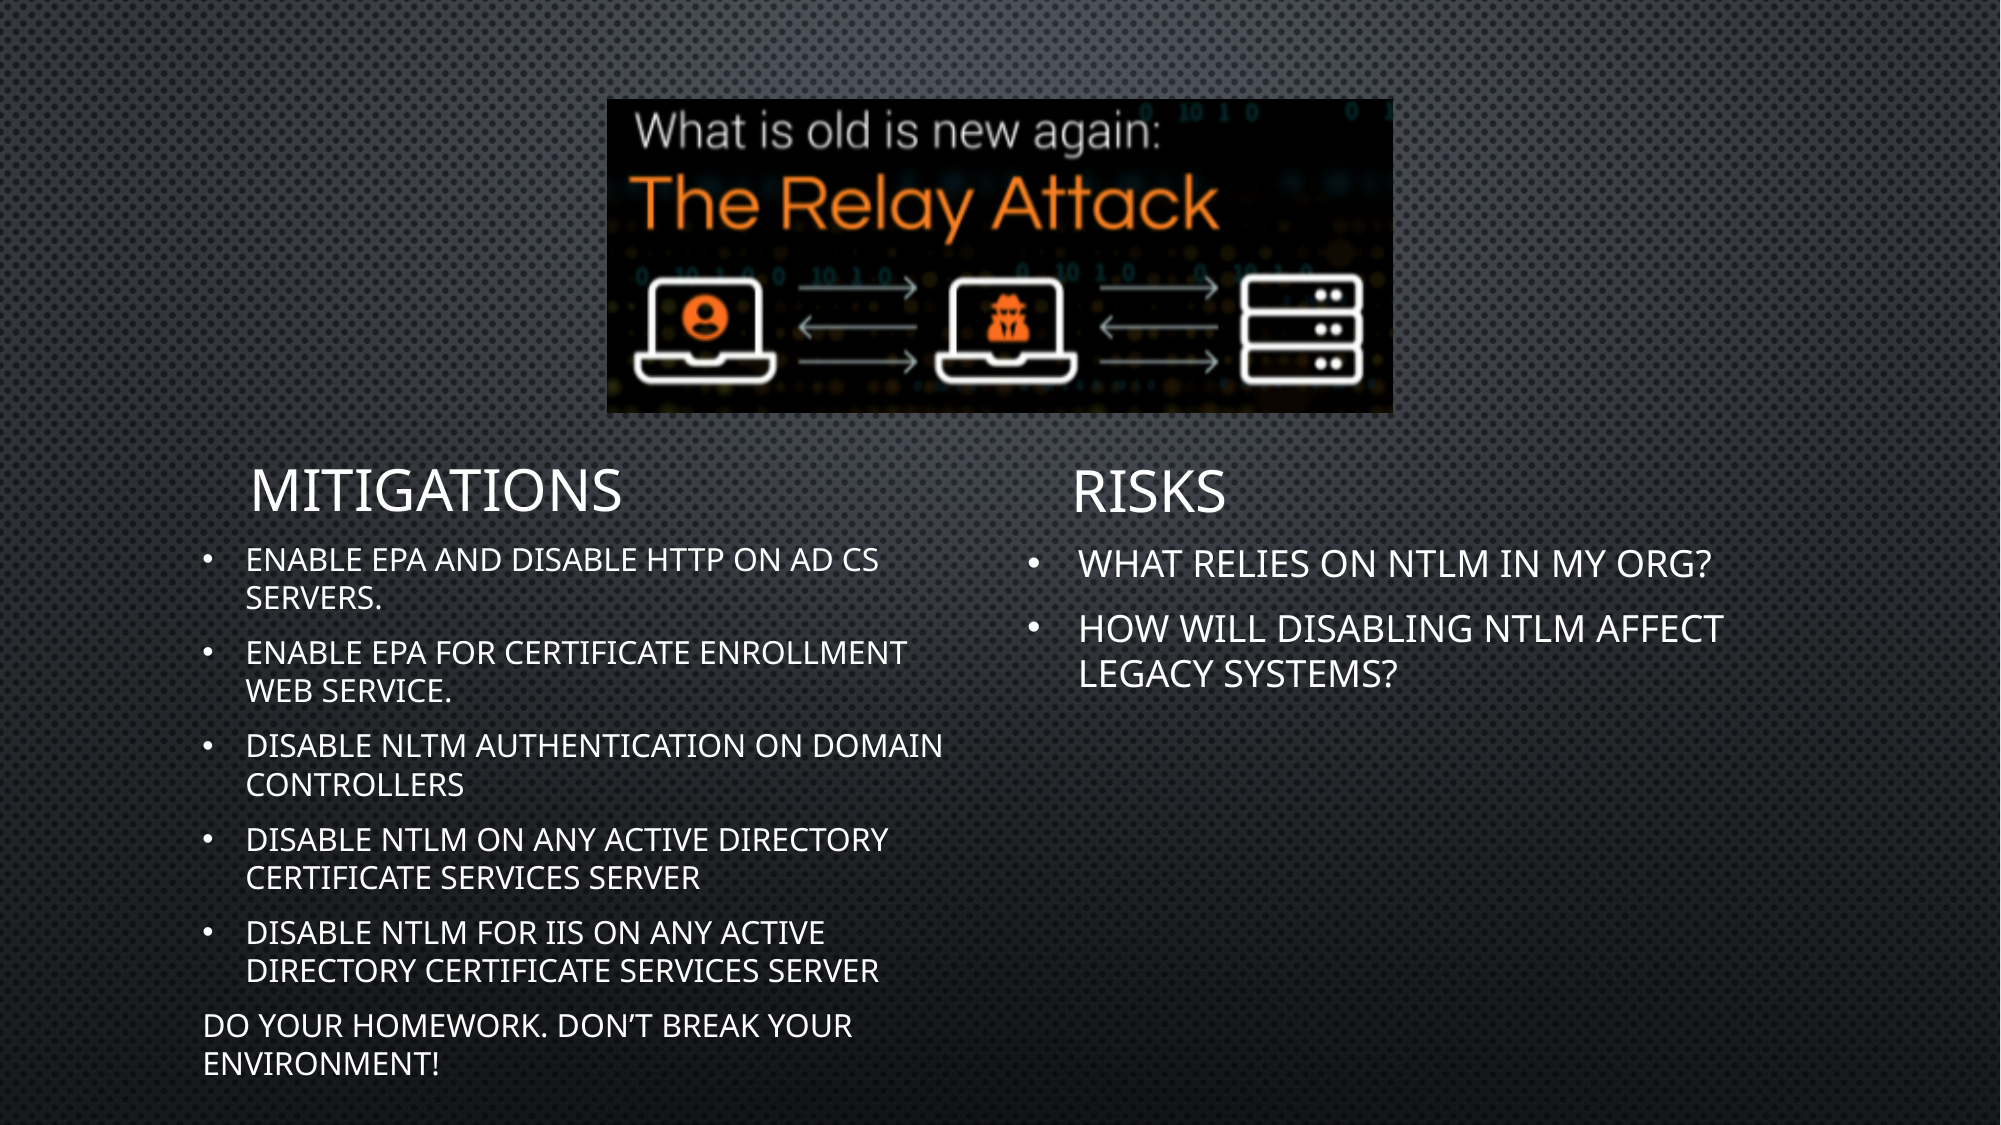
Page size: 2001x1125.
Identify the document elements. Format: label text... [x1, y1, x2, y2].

picture [606, 99, 1393, 413]
list Mitigations [234, 436, 988, 531]
list What relies on NTLM in my org? How will disabling NTLM affect legacy systems? [1012, 532, 1813, 950]
list Enable EPA and disable HTTP on AD CS servers. Enable EPA for Certificate Enrollment Web Service. Disable NLTM authentication on Domain Controllers Disable NTLM on any Active Directory Certificate Services server Disable NTLM for IIS on any Active Directory Certificate Services server Do your homework. Don’t break your environment! [187, 532, 988, 1092]
list Risks [1056, 437, 1813, 532]
